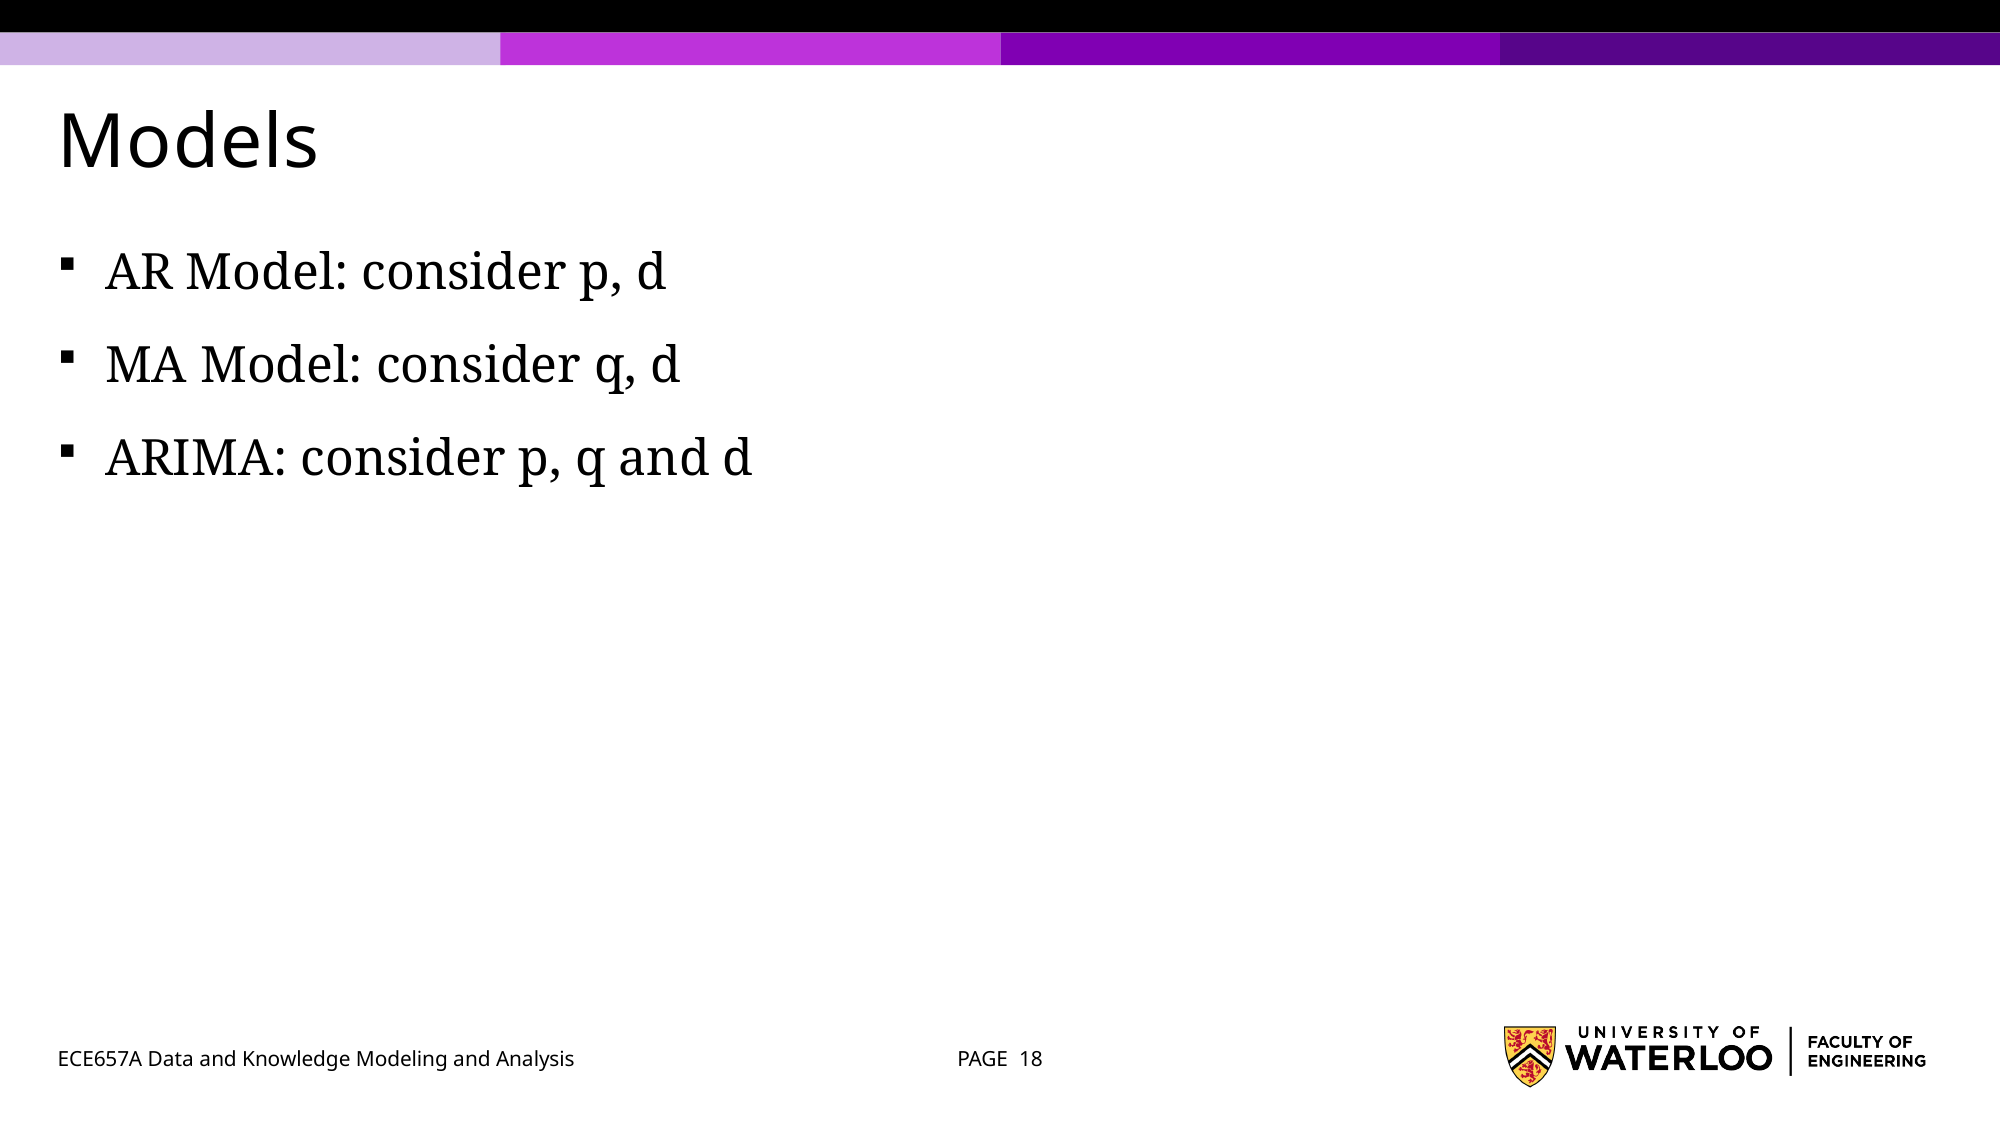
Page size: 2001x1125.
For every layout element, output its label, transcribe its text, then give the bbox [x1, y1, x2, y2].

picture [1446, 982, 1982, 1125]
list AR Model: consider p, d MA Model: consider q, d ARIMA: consider p, q and d [42, 231, 1941, 986]
title Models [42, 71, 1941, 219]
footer ECE657A Data and Knowledge Modeling and Analysis [42, 1039, 900, 1081]
slide_number PAGE 18 [916, 1039, 1084, 1081]
